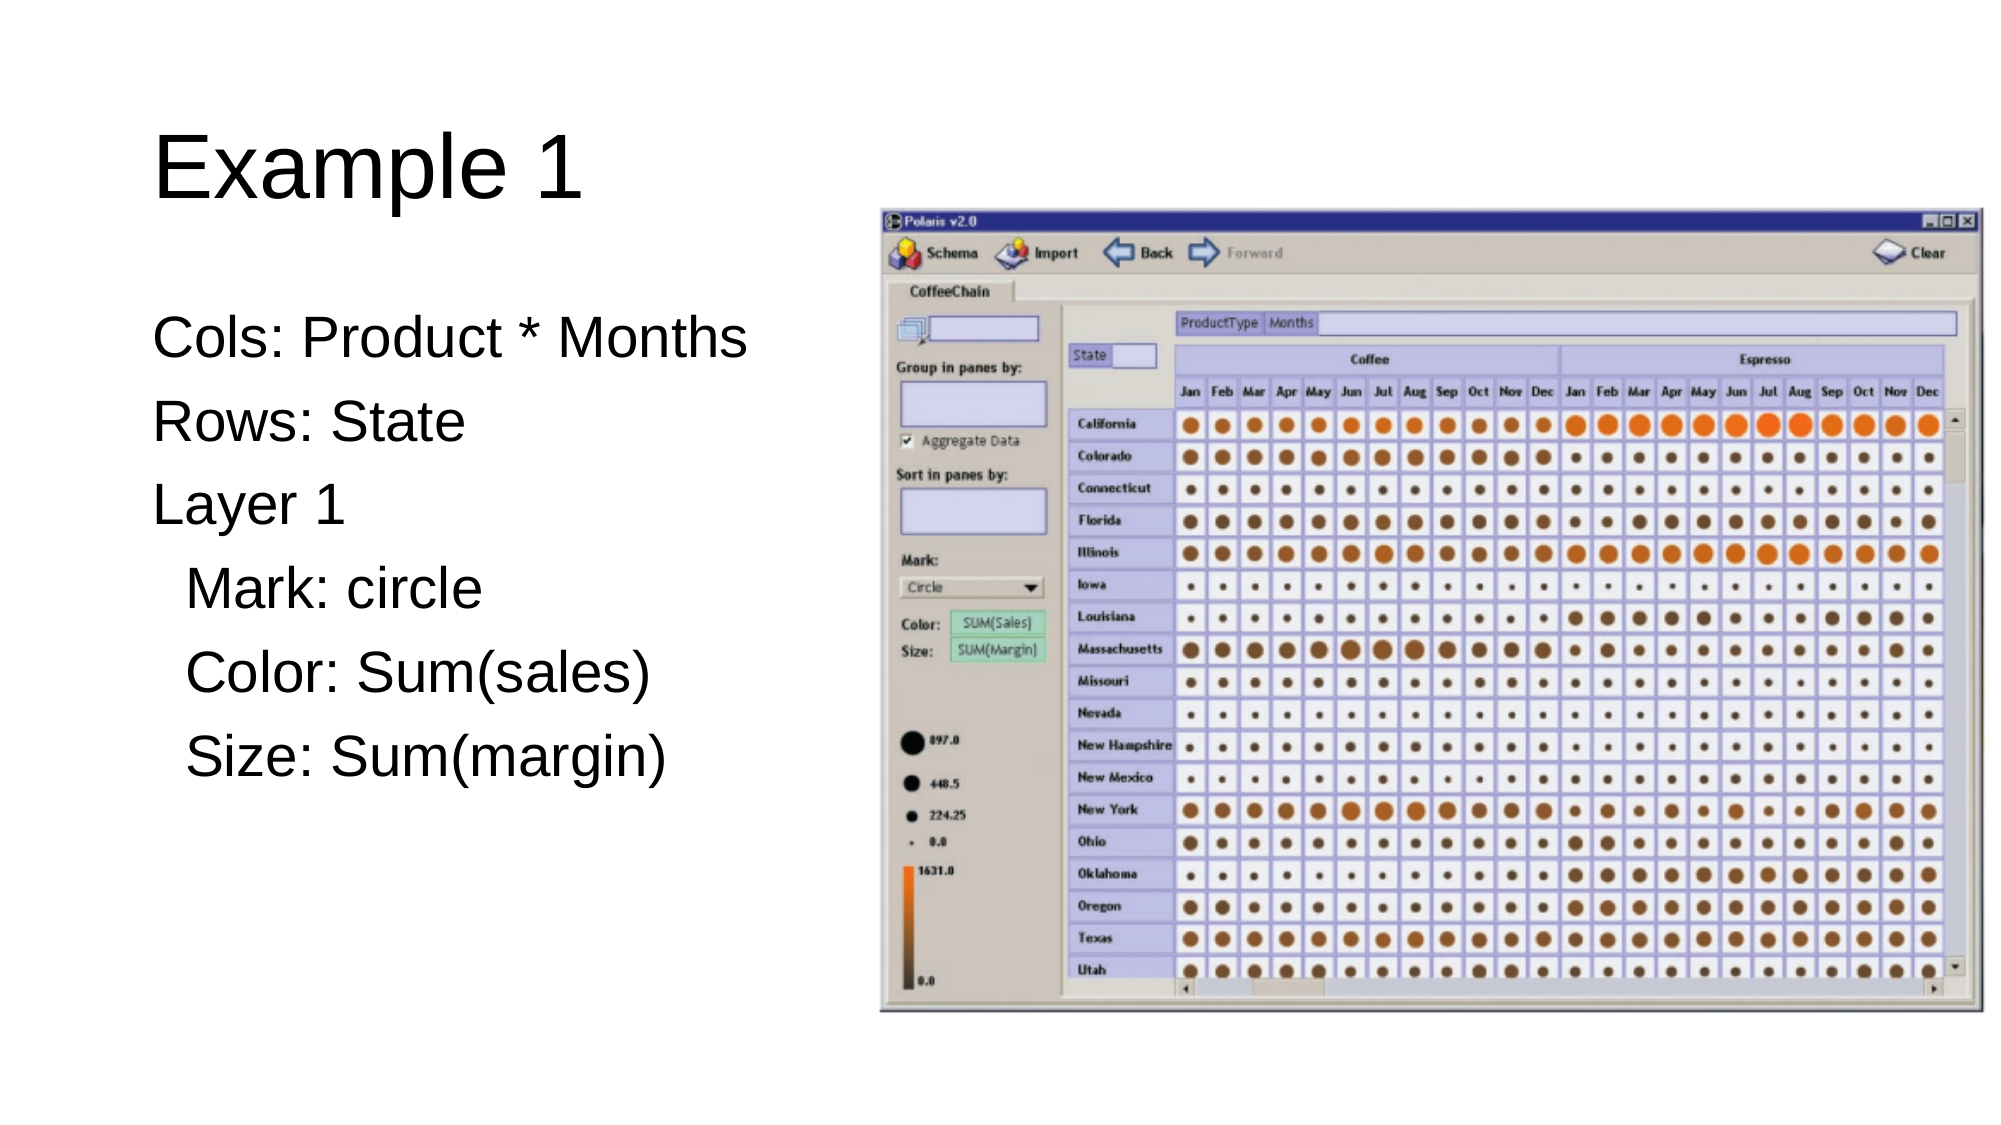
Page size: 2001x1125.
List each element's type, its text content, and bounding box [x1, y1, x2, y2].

title Example 1 [137, 59, 1863, 278]
picture [857, 187, 2000, 1036]
list Cols: Product * Months Rows: State Layer 1 Mark: circle Color: Sum(sales) Size: Sum(margin) [137, 299, 857, 1014]
